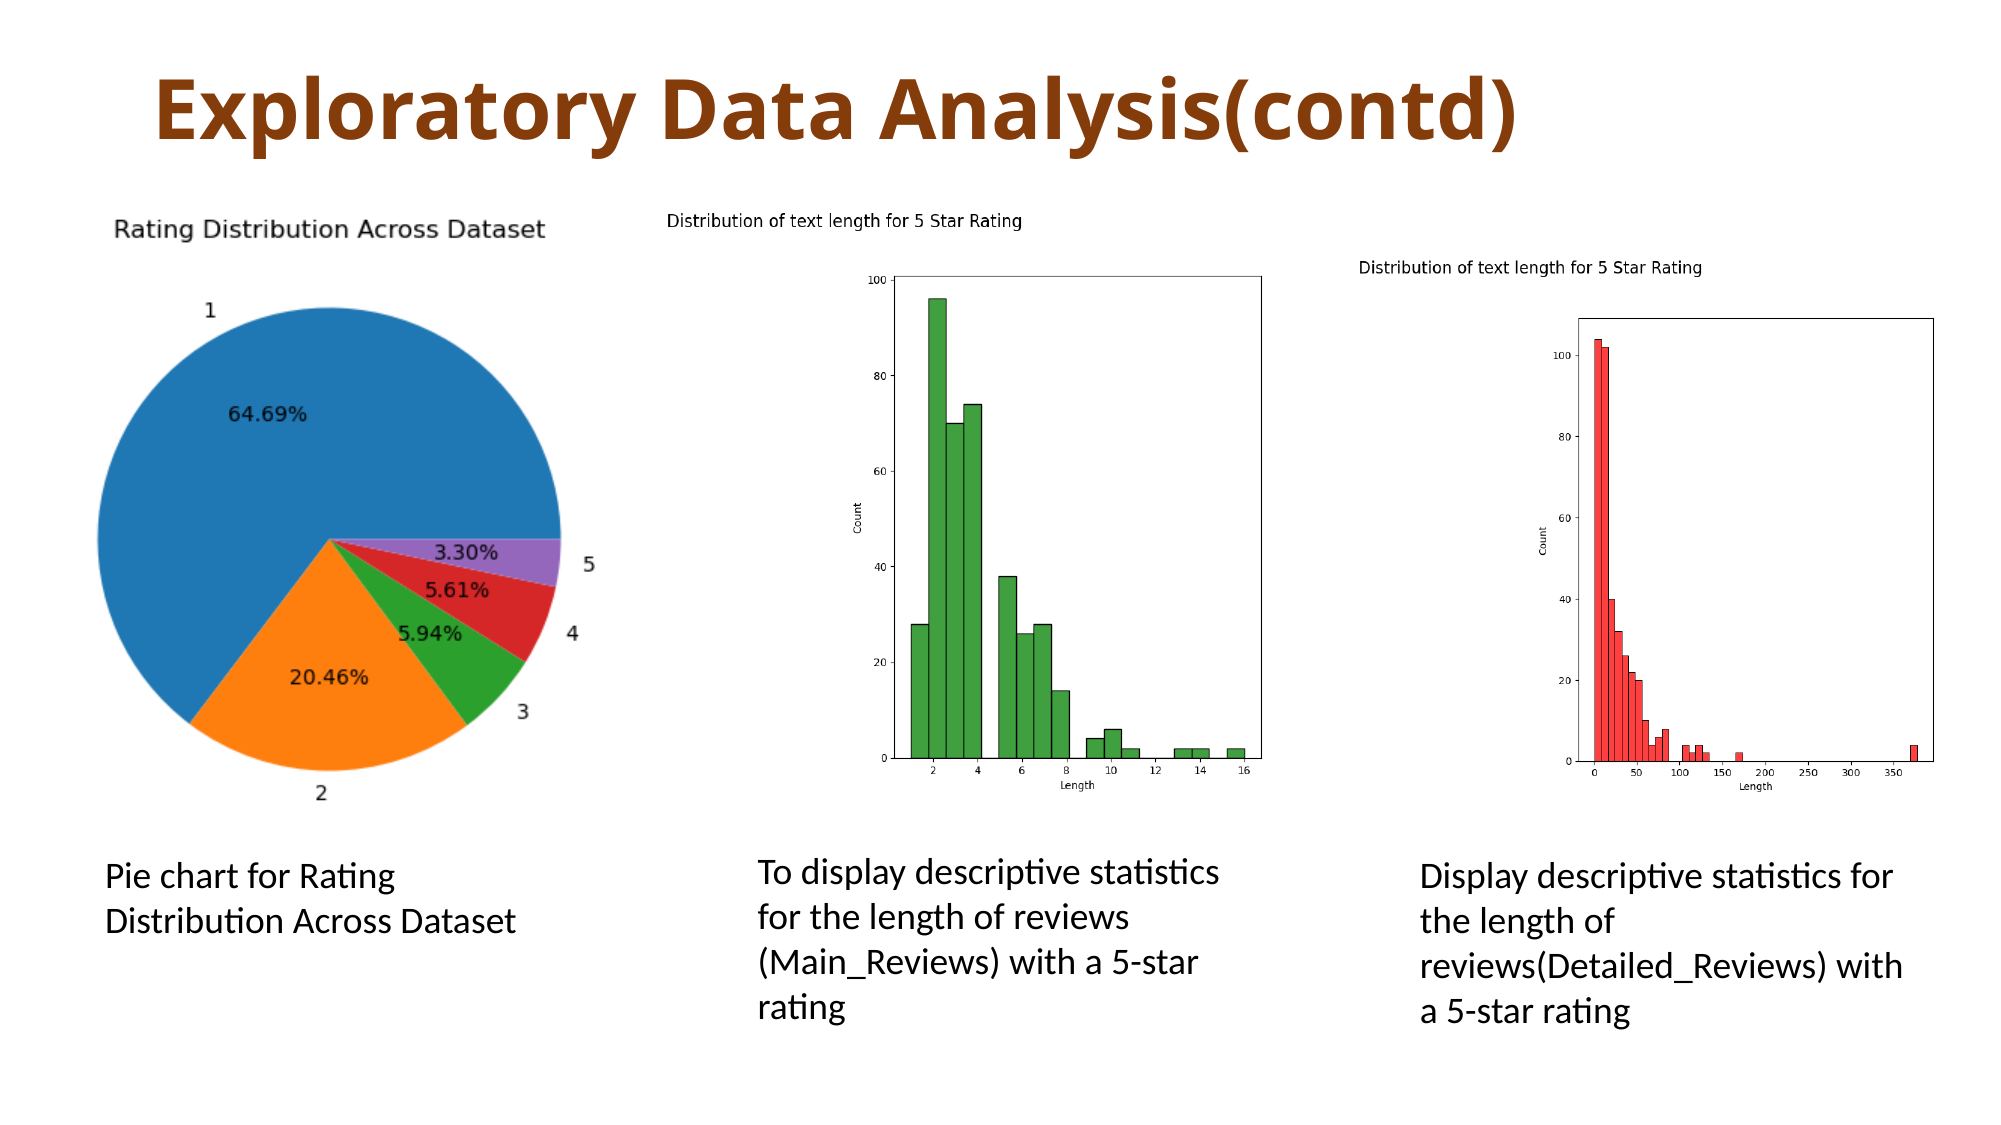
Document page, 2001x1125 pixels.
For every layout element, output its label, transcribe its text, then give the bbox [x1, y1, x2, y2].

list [25, 205, 634, 844]
text_box To display descriptive statistics for the length of reviews (Main_Reviews) with a 5-star rating [742, 839, 1258, 1079]
picture [1351, 253, 1940, 799]
text_box Pie chart for Rating Distribution Across Dataset [90, 844, 590, 949]
picture [659, 205, 1268, 799]
title Exploratory Data Analysis(contd) [137, 59, 1863, 166]
text_box Display descriptive statistics for the length of reviews(Detailed_Reviews) with a 5-star rating [1405, 843, 1940, 1084]
